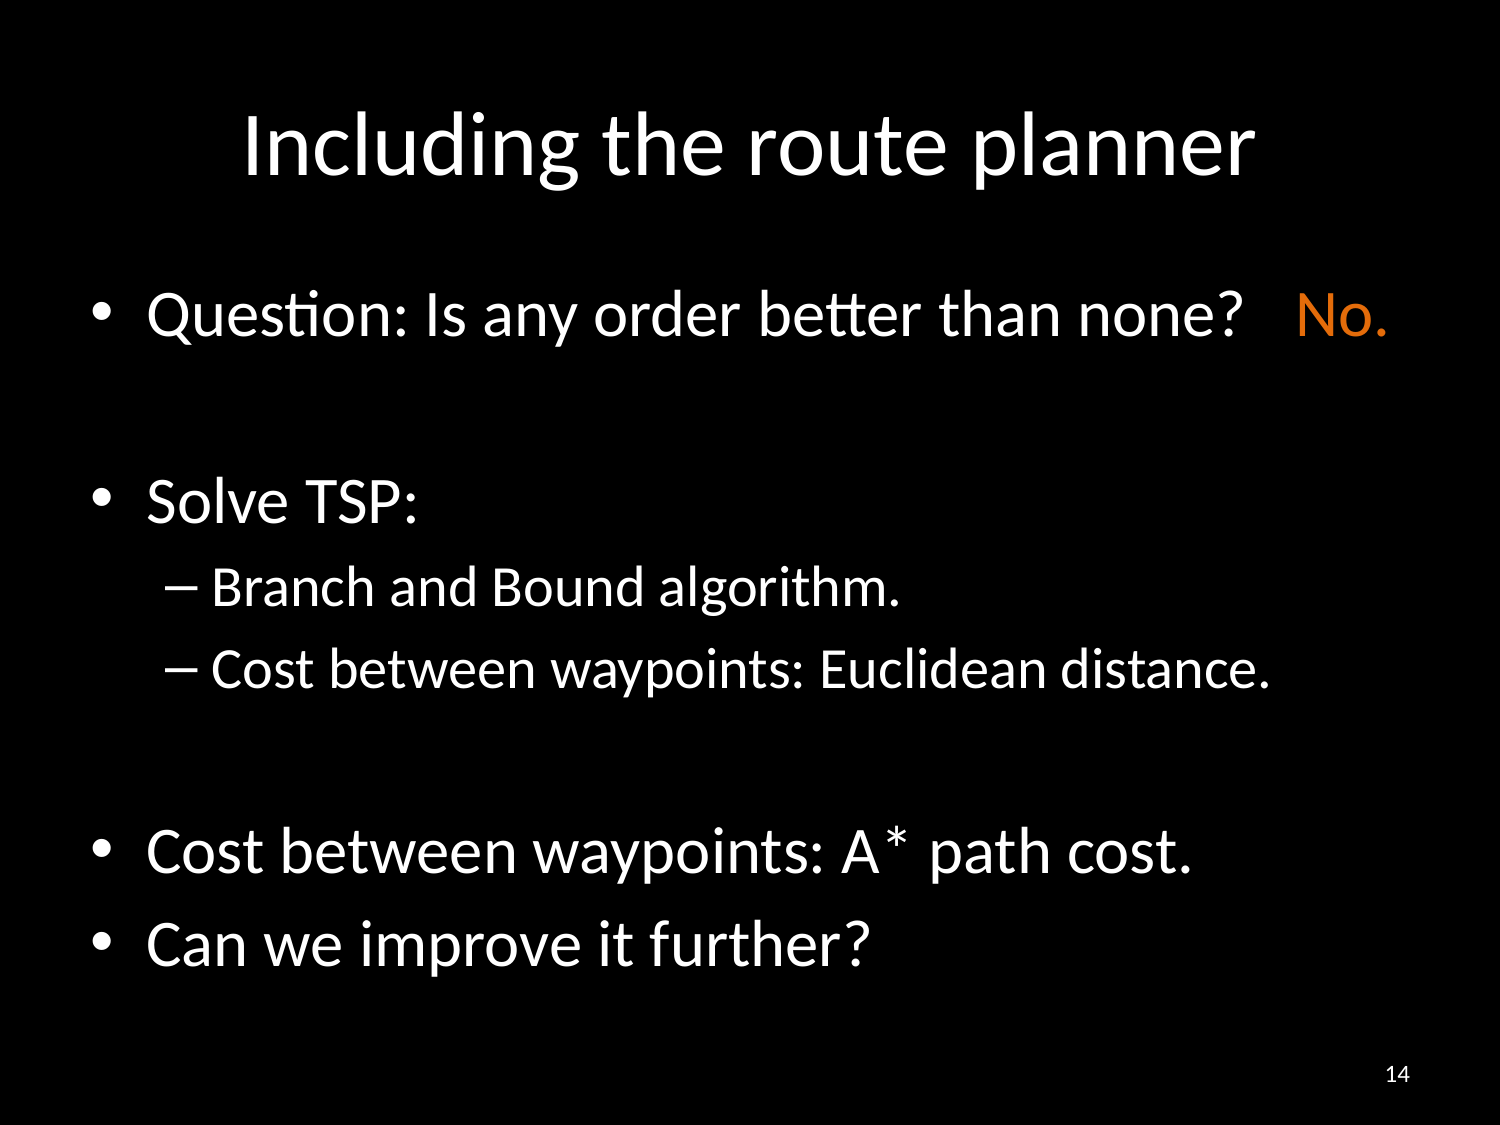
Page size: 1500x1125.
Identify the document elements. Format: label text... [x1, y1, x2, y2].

slide_number 14 [1074, 1042, 1425, 1103]
text_box No. [1280, 262, 1446, 361]
title Including the route planner [75, 45, 1425, 233]
list Question: Is any order better than none? Solve TSP: Branch and Bound algorithm. Cost between waypoints: Euclidean distance. Cost between waypoints: A* path cost. Can we improve it further? [75, 262, 1483, 1043]
